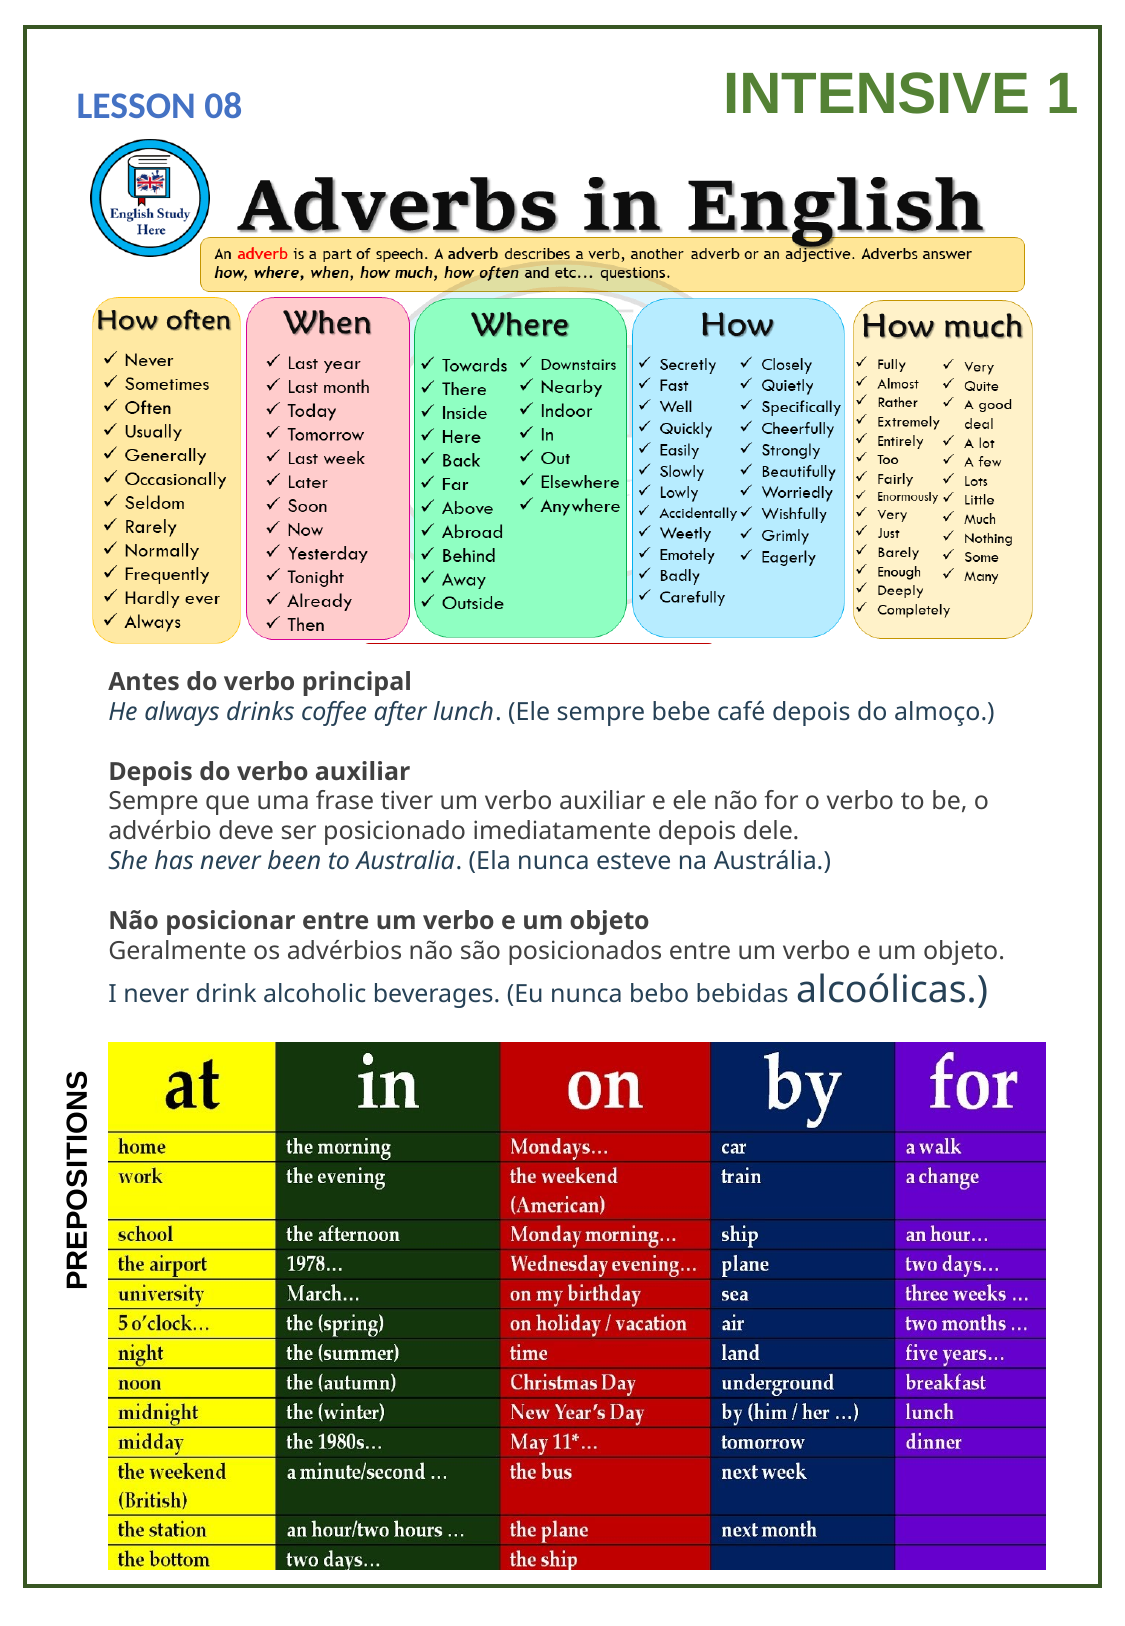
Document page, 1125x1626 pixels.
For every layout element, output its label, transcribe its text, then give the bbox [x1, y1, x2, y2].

picture [87, 137, 1038, 644]
picture [107, 1042, 1047, 1571]
text_box [23, 25, 1102, 1588]
text_box Antes do verbo principal He always drinks coffee after lunch. (Ele sempre bebe café depois do almoço.) Depois do verbo auxiliar Sempre que uma frase tiver um verbo auxiliar e ele não for o verbo to be, o advérbio deve ser posicionado imediatamente depois dele. She has never been to Australia. (Ela nunca esteve na Austrália.) Não posicionar entre um verbo e um objeto Geralmente os advérbios não são posicionados entre um verbo e um objeto. I never drink alcoholic beverages. (Eu nunca bebo bebidas alcoólicas.) [93, 657, 1040, 1107]
text_box INTENSIVE 1 [708, 47, 1094, 133]
text_box PREPOSITIONS [50, 1056, 101, 1306]
